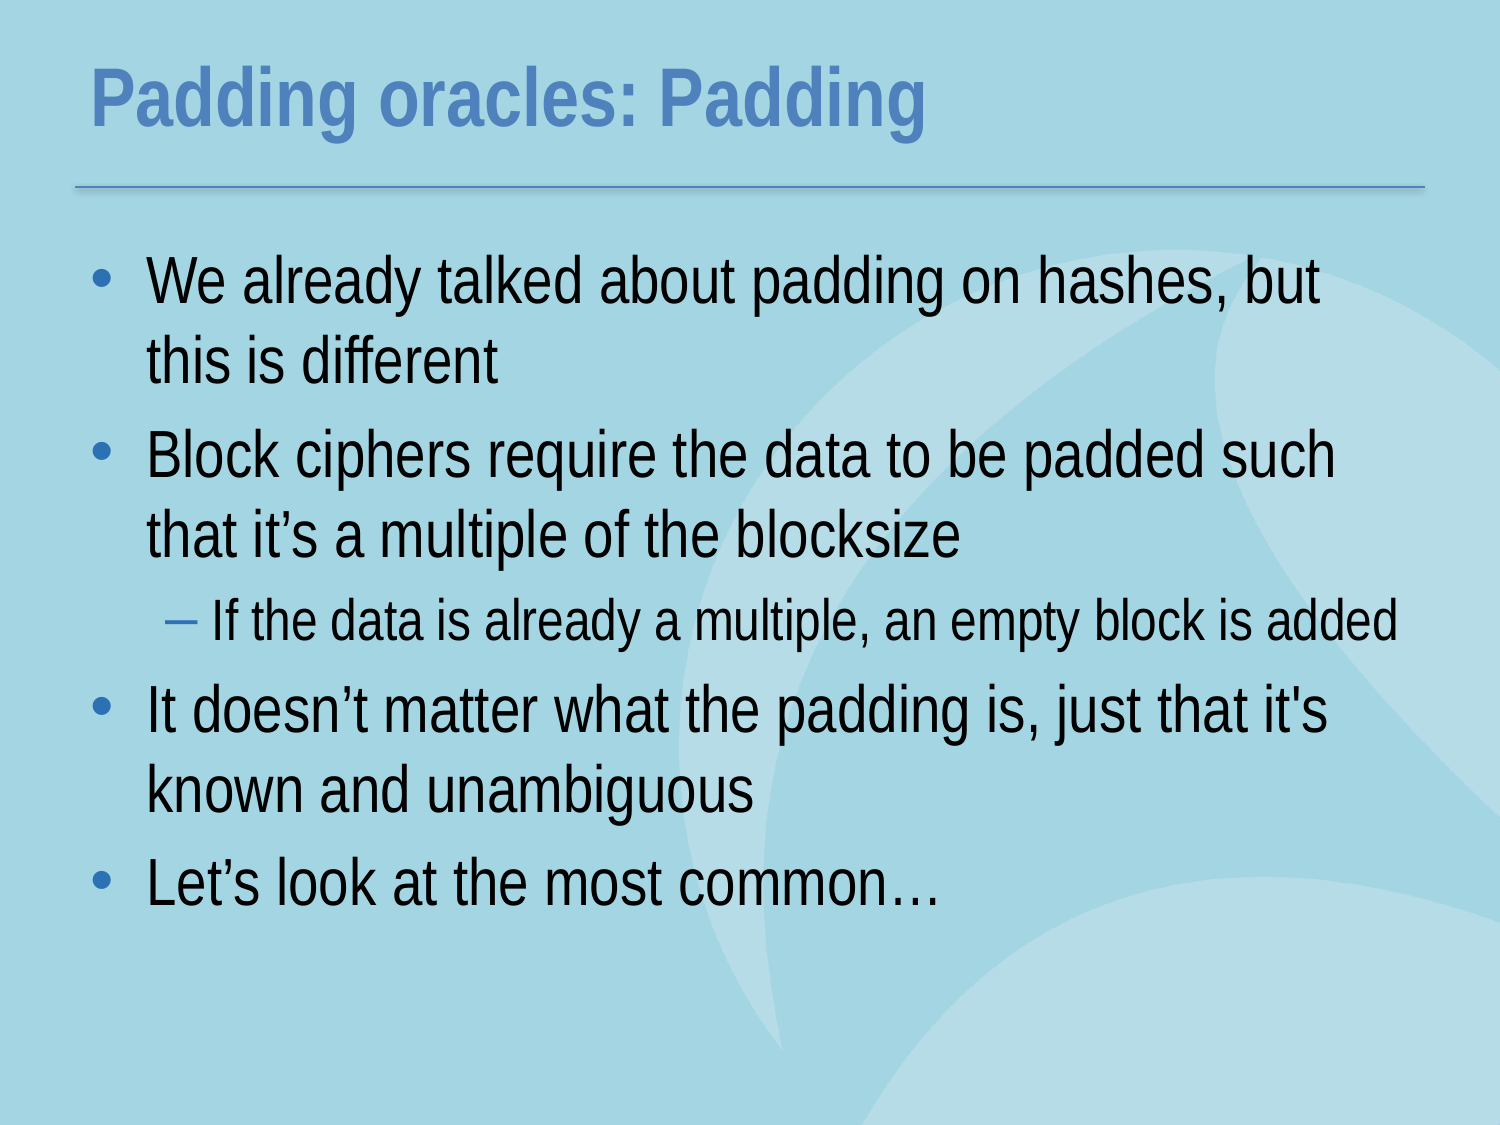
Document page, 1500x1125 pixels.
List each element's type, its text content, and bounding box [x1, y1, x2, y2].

title Padding oracles: Padding [75, 0, 1425, 187]
text_box [678, 249, 1500, 1125]
list We already talked about padding on hashes, but this is different Block ciphers require the data to be padded such that it’s a multiple of the blocksize If the data is already a multiple, an empty block is added It doesn’t matter what the padding is, just that it's known and unambiguous Let’s look at the most common… [75, 229, 1425, 1066]
